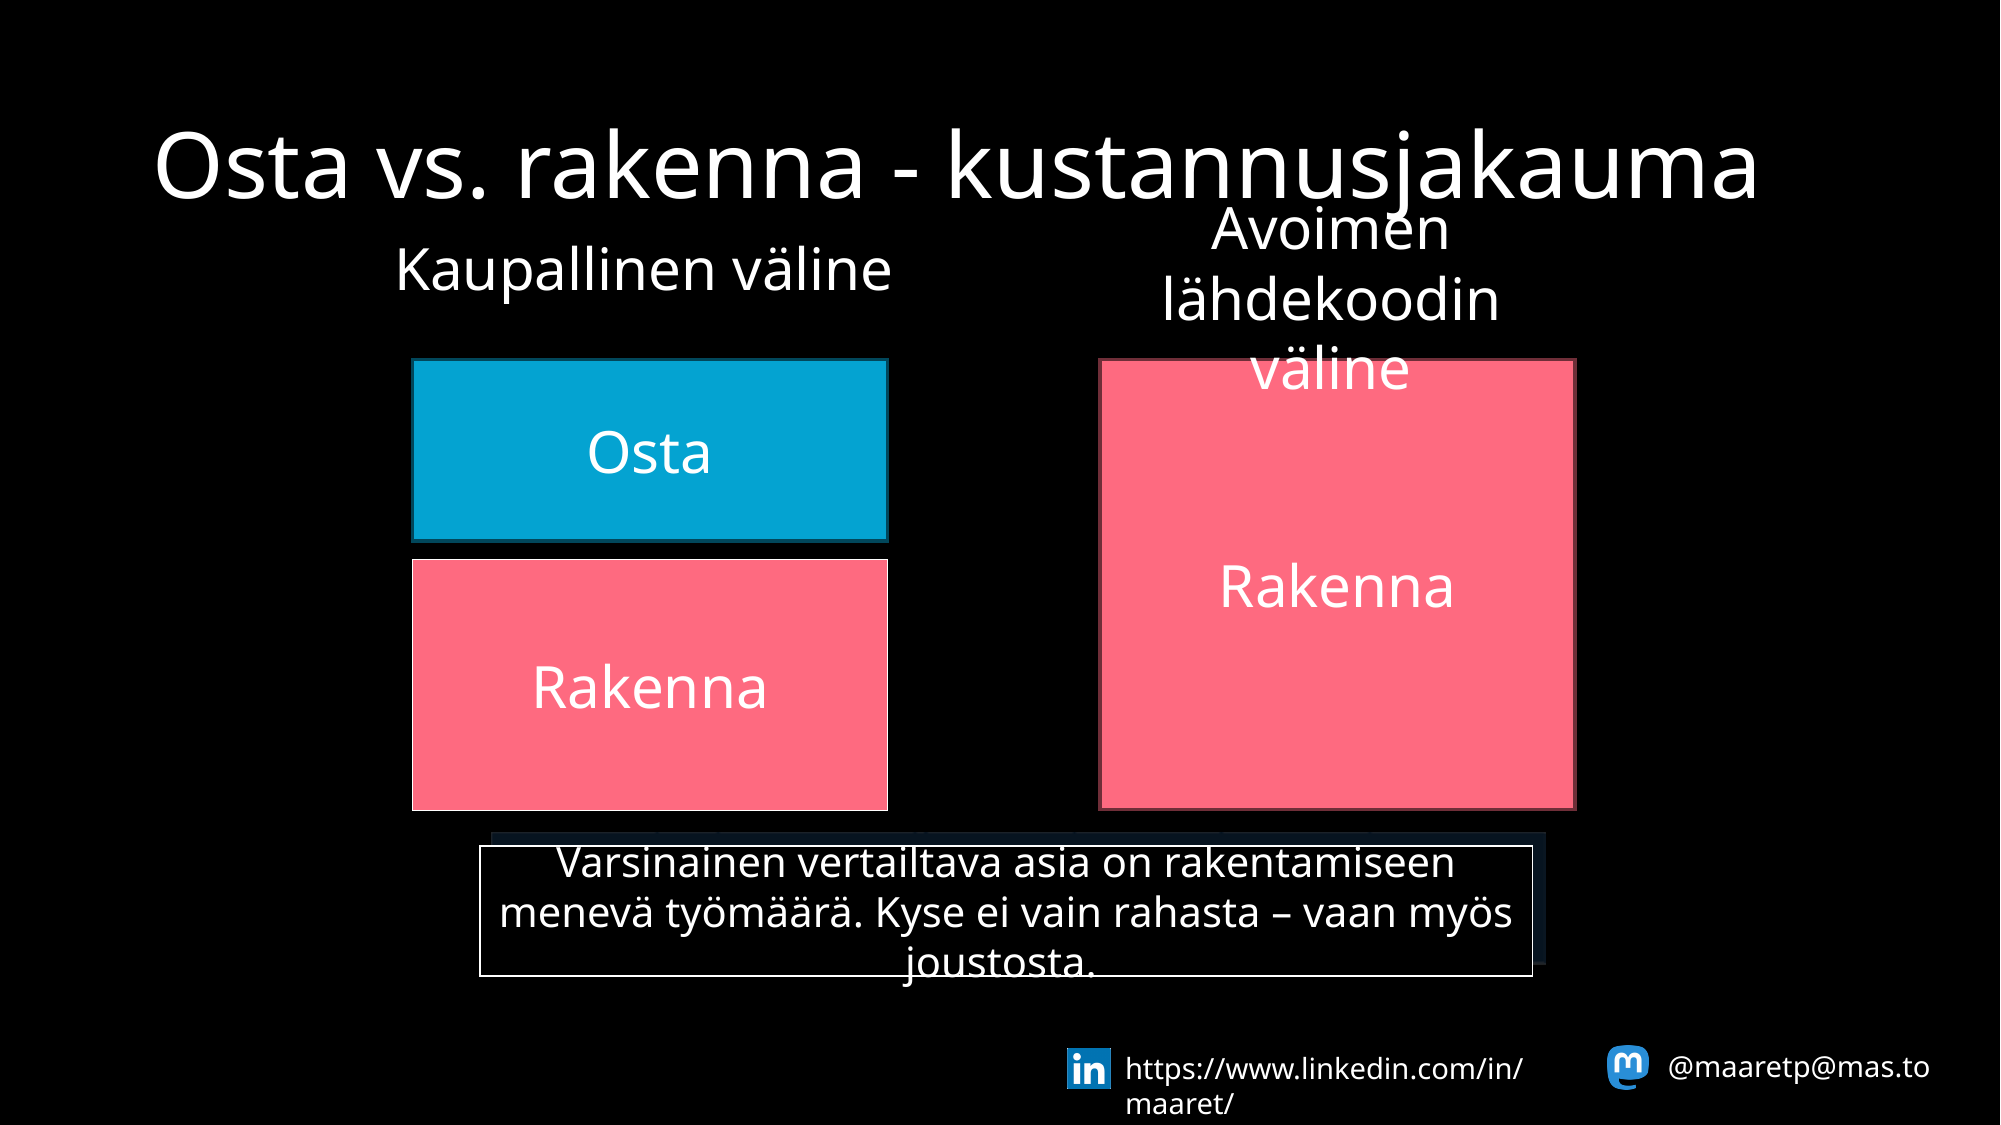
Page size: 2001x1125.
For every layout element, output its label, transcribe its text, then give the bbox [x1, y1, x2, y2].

title Osta vs. rakenna - kustannusjakauma [137, 59, 1863, 278]
text_box Kaupallinen väline [374, 224, 913, 309]
text_box Rakenna [412, 559, 888, 811]
picture [1067, 1048, 1111, 1089]
text_box Osta [411, 358, 889, 543]
text_box Varsinainen vertailtava asia on rakentamiseen menevä työmäärä. Kyse ei vain rahasta – vaan myös joustosta. [480, 846, 1533, 976]
picture [1607, 1045, 1649, 1090]
text_box Rakenna [1098, 410, 1577, 811]
text_box Avoimen lähdekoodin väline [1062, 184, 1600, 410]
